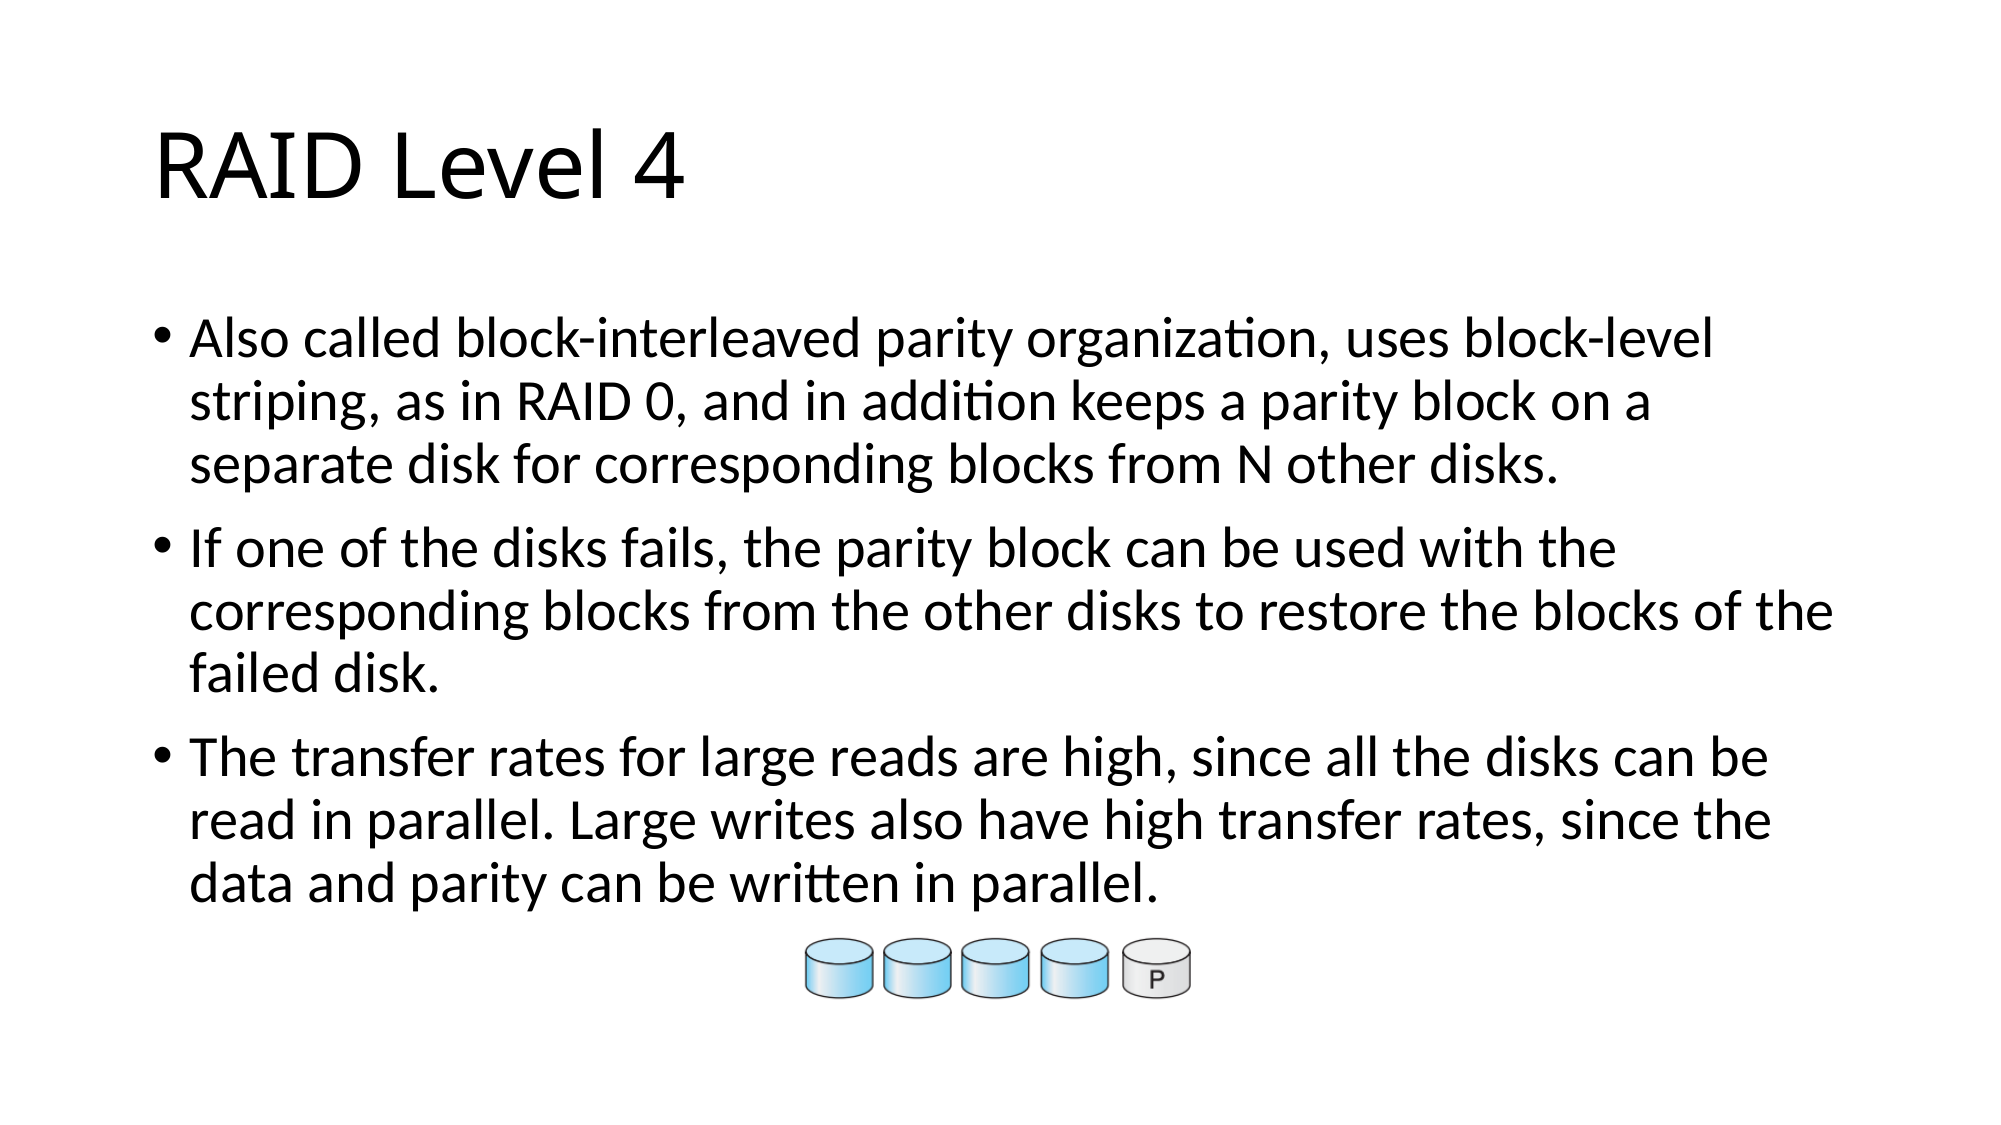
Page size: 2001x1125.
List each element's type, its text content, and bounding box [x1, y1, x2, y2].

title RAID Level 4 [137, 59, 1863, 278]
list Also called block-interleaved parity organization, uses block-level striping, as in RAID 0, and in addition keeps a parity block on a separate disk for corresponding blocks from N other disks. If one of the disks fails, the parity block can be used with the corresponding blocks from the other disks to restore the blocks of the failed disk. The transfer rates for large reads are high, since all the disks can be read in parallel. Large writes also have high transfer rates, since the data and parity can be written in parallel. [137, 299, 1863, 1014]
picture [784, 921, 1216, 1014]
